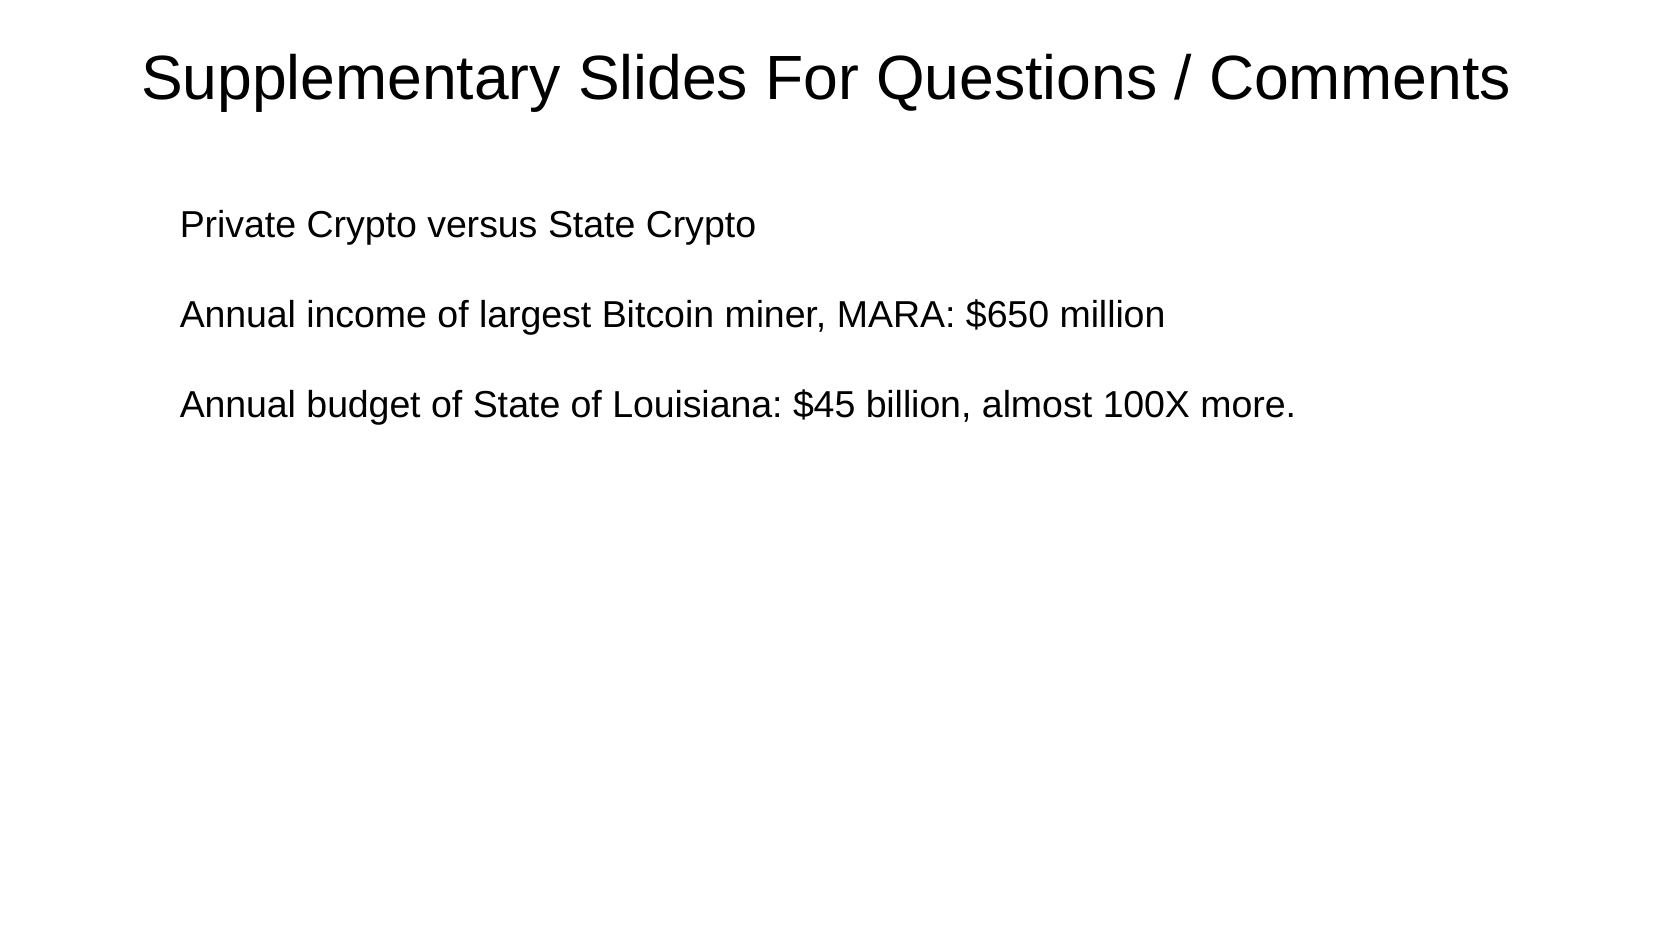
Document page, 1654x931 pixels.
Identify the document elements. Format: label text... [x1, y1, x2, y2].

title Supplementary Slides For Questions / Comments [82, 0, 1571, 153]
text_box Private Crypto versus State Crypto Annual income of largest Bitcoin miner, MARA: $650 million Annual budget of State of Louisiana: $45 billion, almost 100X more. [164, 184, 1511, 477]
